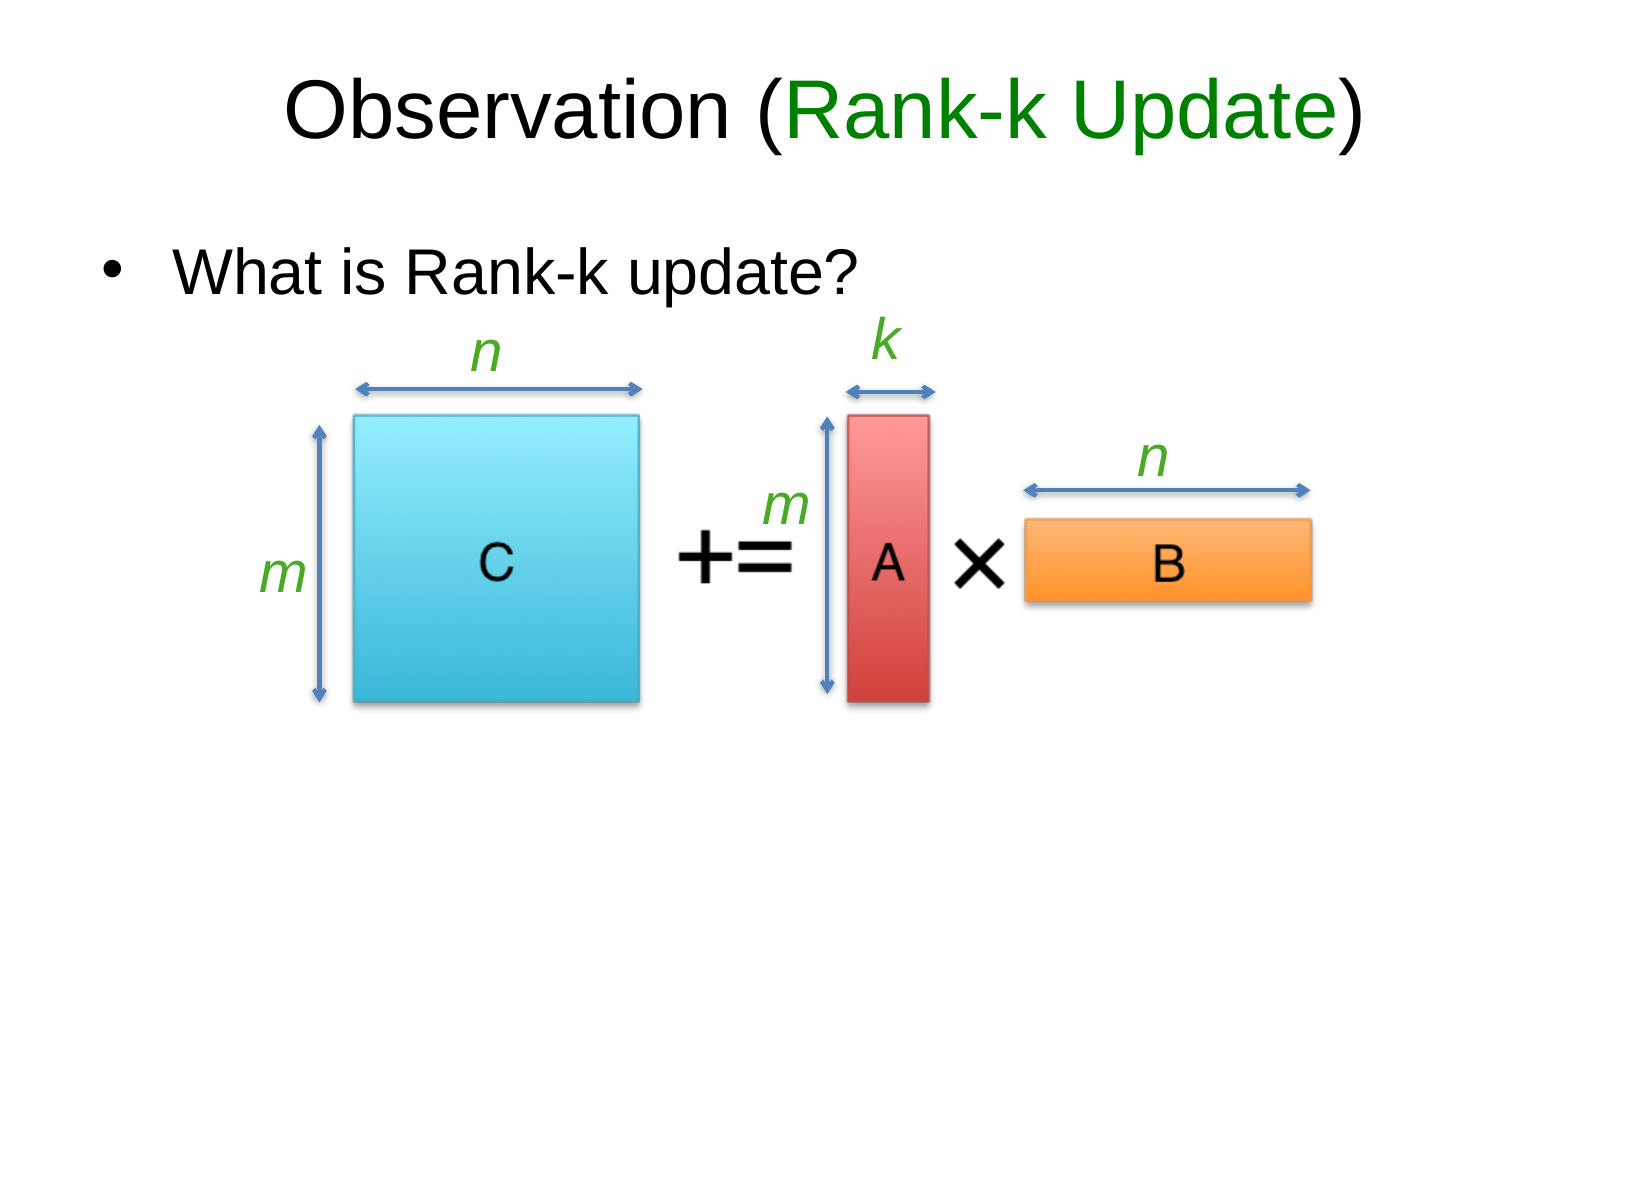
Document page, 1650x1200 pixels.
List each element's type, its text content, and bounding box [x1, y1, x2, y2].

text_box m [244, 526, 304, 612]
picture [343, 409, 1322, 718]
text_box k [856, 294, 917, 379]
list What is Rank-k update? [82, 249, 1568, 1013]
text_box Observation (Rank-k Update) [82, 48, 1568, 249]
text_box n [455, 305, 515, 388]
